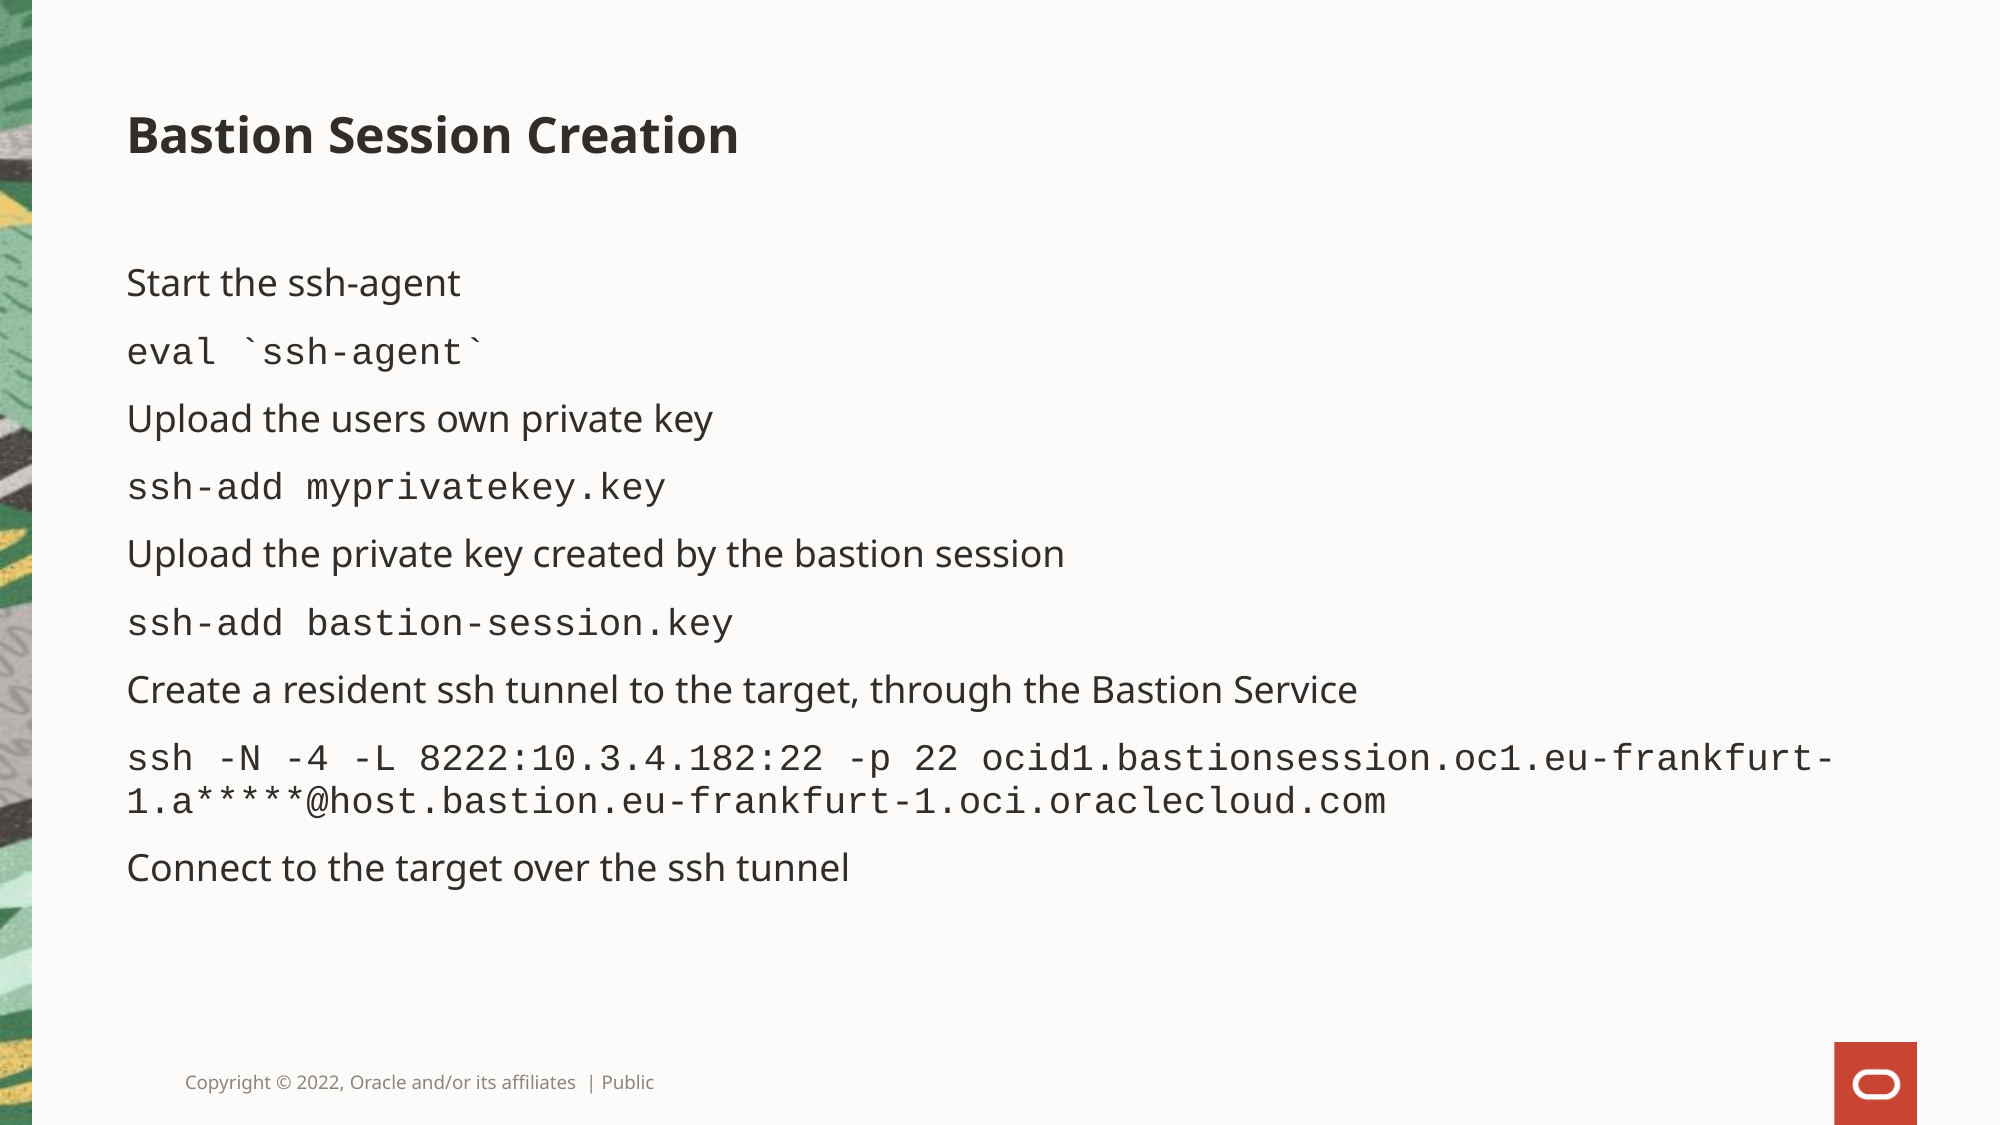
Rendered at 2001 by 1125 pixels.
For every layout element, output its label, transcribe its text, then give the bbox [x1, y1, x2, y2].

footer Copyright © 2022, Oracle and/or its affiliates | Public [185, 1053, 1128, 1114]
picture [0, 0, 32, 1125]
title Bastion Session Creation [126, 29, 1877, 165]
list Start the ssh-agent eval `ssh-agent` Upload the users own private key ssh-add myprivatekey.key Upload the private key created by the bastion session ssh-add bastion-session.key Create a resident ssh tunnel to the target, through the Bastion Service ssh -N -4 -L 8222:10.3.4.182:22 -p 22 ocid1.bastionsession.oc1.eu-frankfurt-1.a*****@host.bastion.eu-frankfurt-1.oci.oraclecloud.com Connect to the target over the ssh tunnel [126, 262, 1879, 1002]
